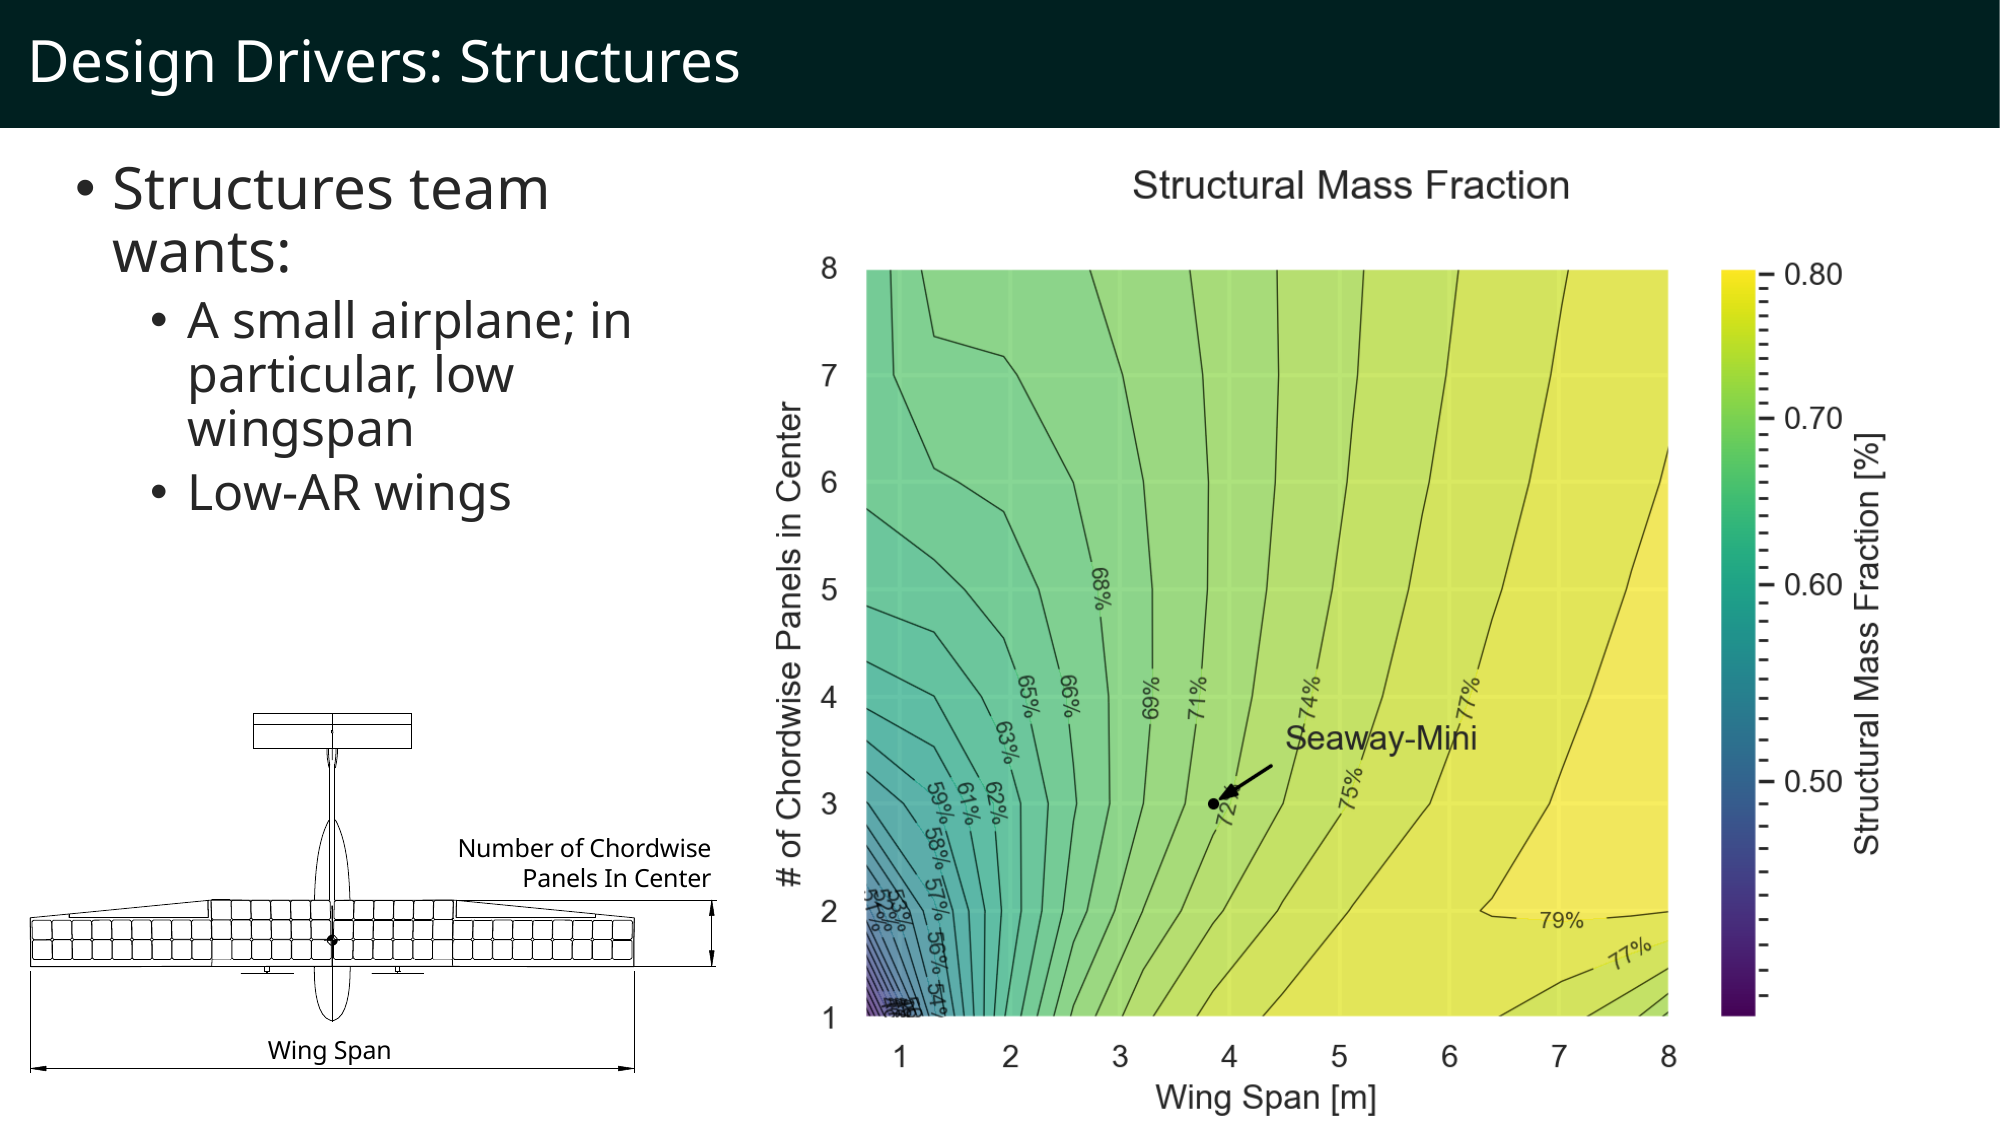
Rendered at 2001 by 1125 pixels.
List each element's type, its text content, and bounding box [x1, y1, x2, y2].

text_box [30, 713, 717, 1074]
title Design Drivers: Structures [12, 23, 1873, 105]
picture [702, 151, 2000, 1125]
list Structures team wants: A small airplane; in particular, low wingspan Low-AR wings [60, 151, 702, 713]
